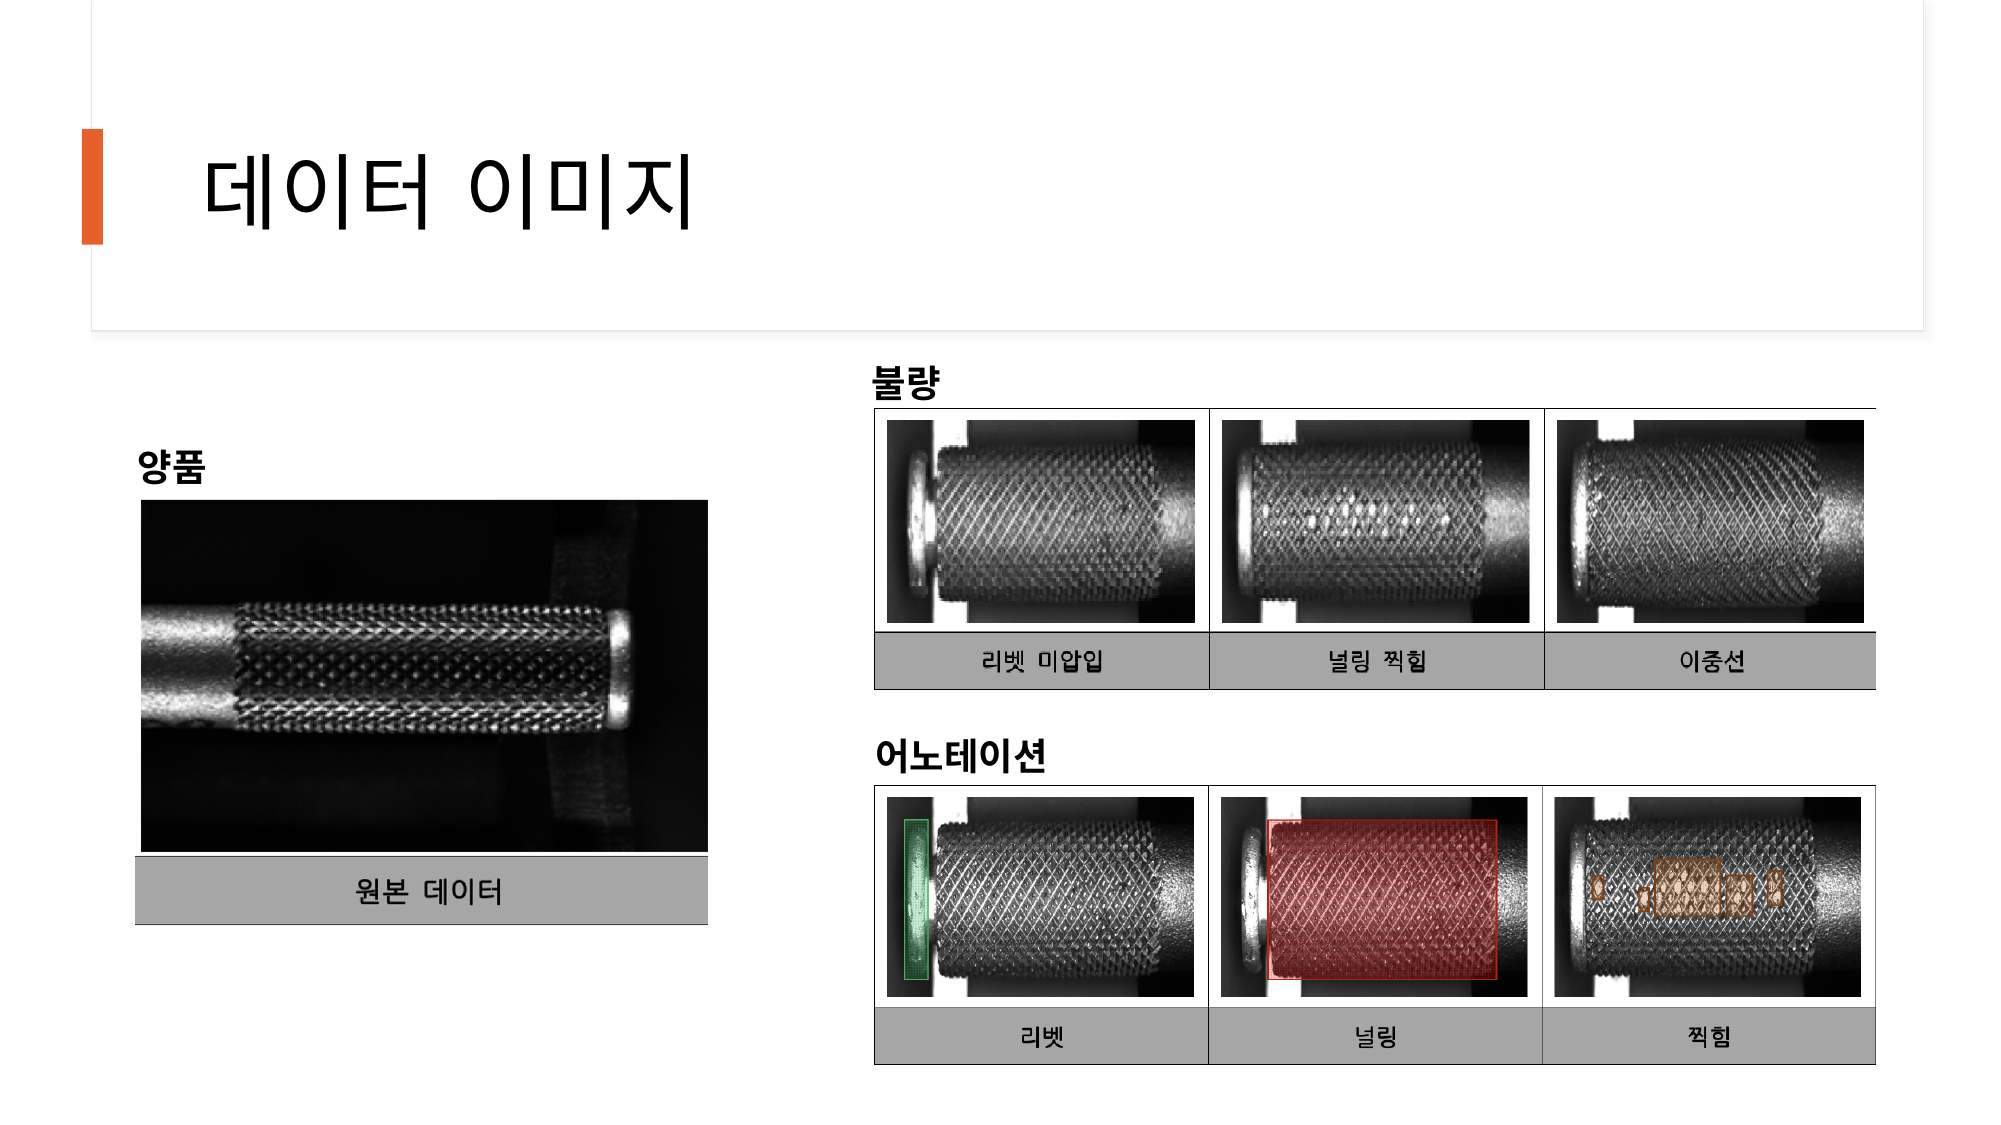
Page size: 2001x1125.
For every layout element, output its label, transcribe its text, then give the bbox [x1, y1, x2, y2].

picture [135, 497, 708, 928]
title 데이터 이미지 [183, 90, 1851, 284]
picture [873, 784, 1876, 1071]
picture [873, 405, 1876, 693]
text_box 양품 [103, 436, 242, 497]
text_box 불량 [837, 352, 976, 413]
text_box 어노테이션 [837, 725, 1086, 785]
